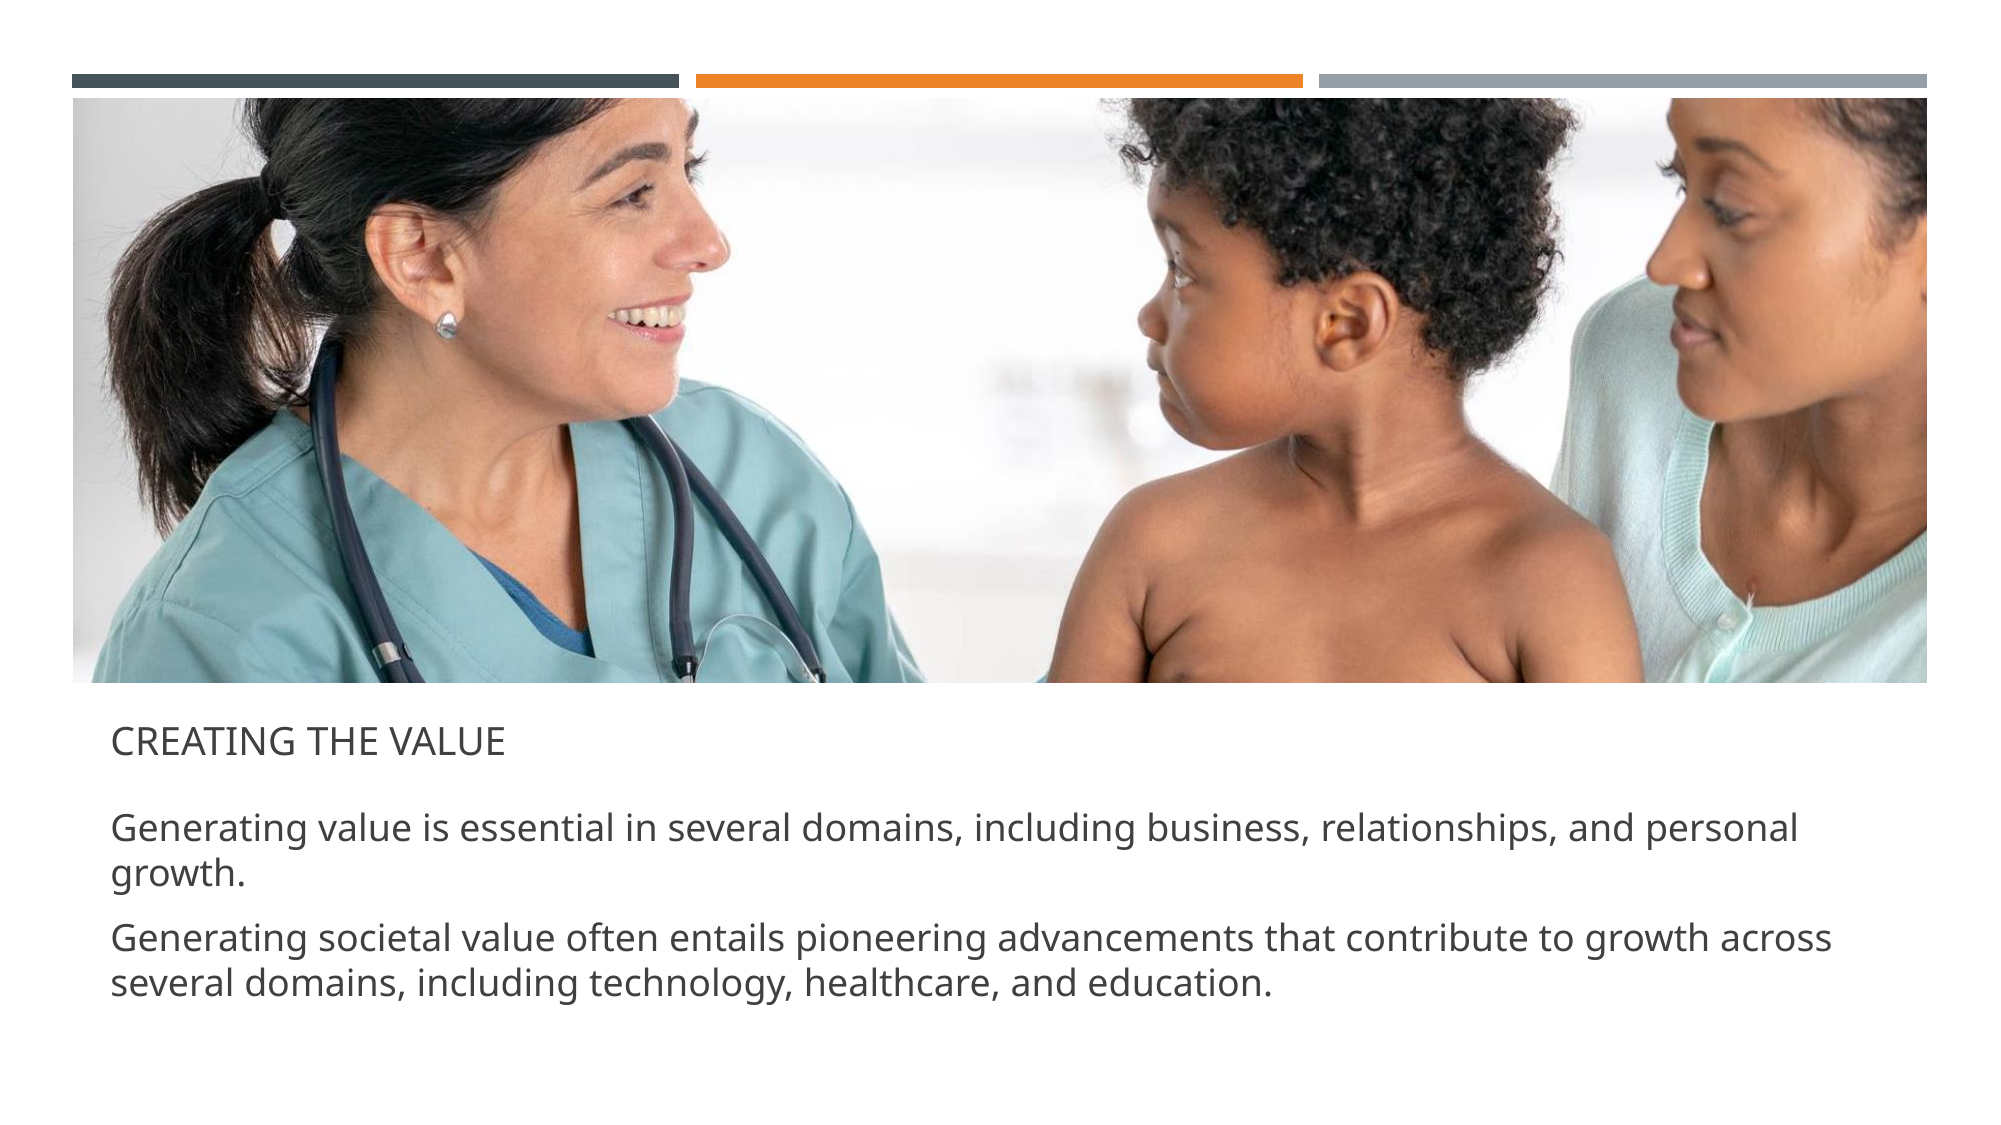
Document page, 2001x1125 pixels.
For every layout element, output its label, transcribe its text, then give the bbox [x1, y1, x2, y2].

subtitle Generating value is essential in several domains, including business, relationships, and personal growth. Generating societal value often entails pioneering advancements that contribute to growth across several domains, including technology, healthcare, and education. [95, 758, 1899, 1114]
picture [73, 98, 1927, 683]
title Creating the value [95, 709, 1899, 758]
